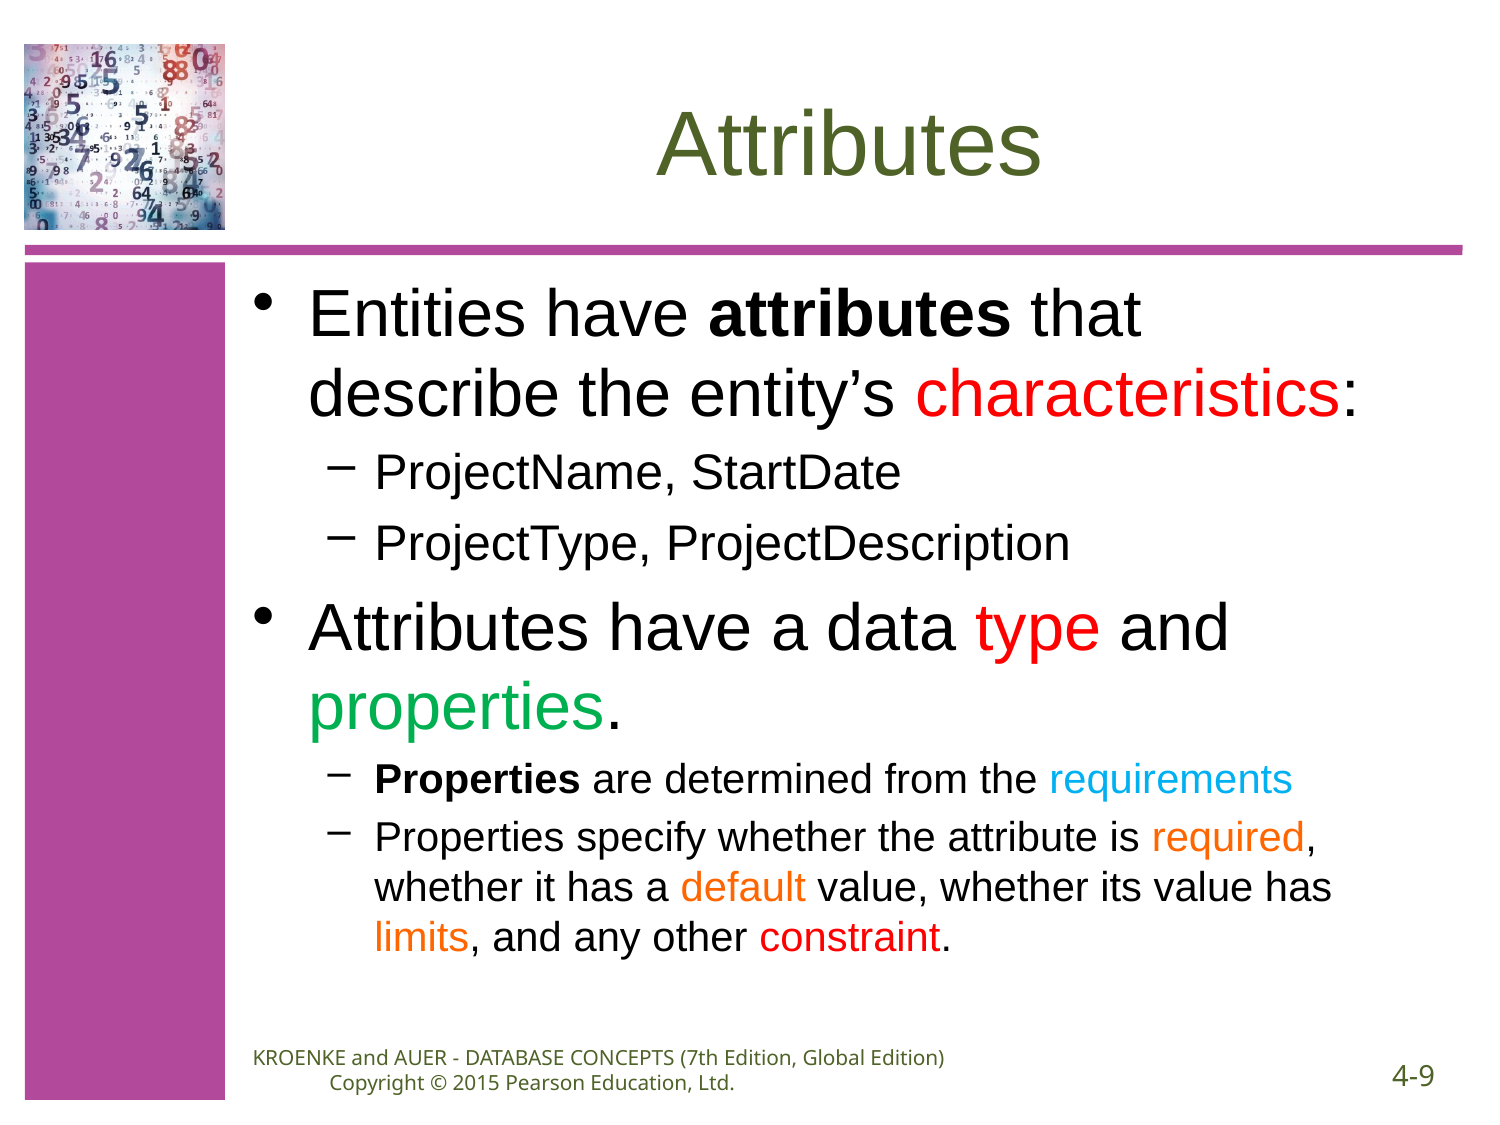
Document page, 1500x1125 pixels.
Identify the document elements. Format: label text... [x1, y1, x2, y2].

picture [24, 44, 225, 230]
list Entities have attributes that describe the entity’s characteristics: ProjectName, StartDate ProjectType, ProjectDescription Attributes have a data type and properties. Properties are determined from the requirements Properties specify whether the attribute is required, whether it has a default value, whether its value has limits, and any other constraint. [237, 262, 1426, 1026]
title Attributes [237, 44, 1463, 233]
slide_number 4-9 [1287, 1049, 1451, 1103]
footer KROENKE and AUER - DATABASE CONCEPTS (7th Edition, Global Edition) Copyright © 2015 Pearson Education, Ltd. [237, 1037, 1088, 1104]
